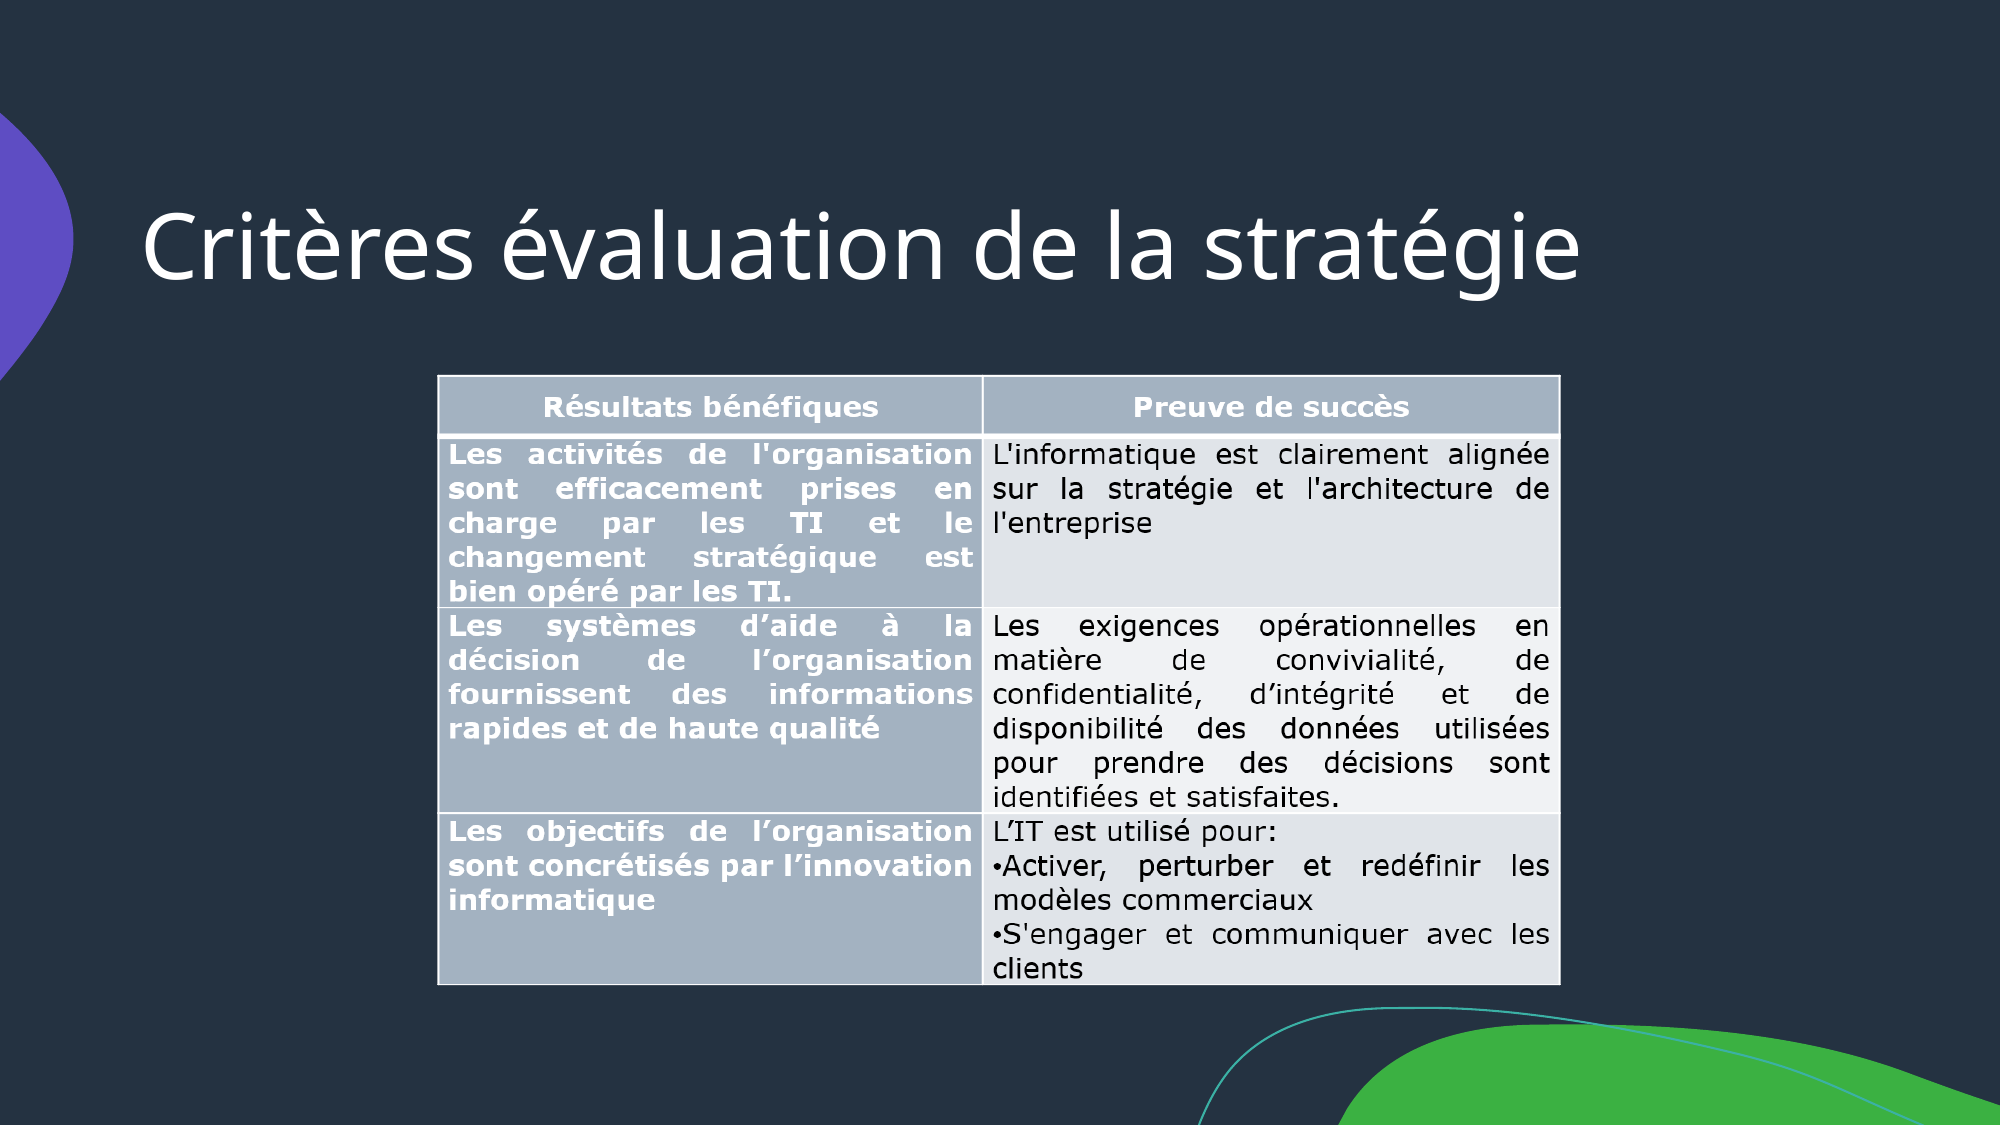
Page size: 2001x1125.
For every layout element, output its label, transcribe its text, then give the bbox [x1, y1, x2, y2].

title Critères évaluation de la stratégie [125, 125, 1875, 375]
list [437, 374, 1563, 1002]
